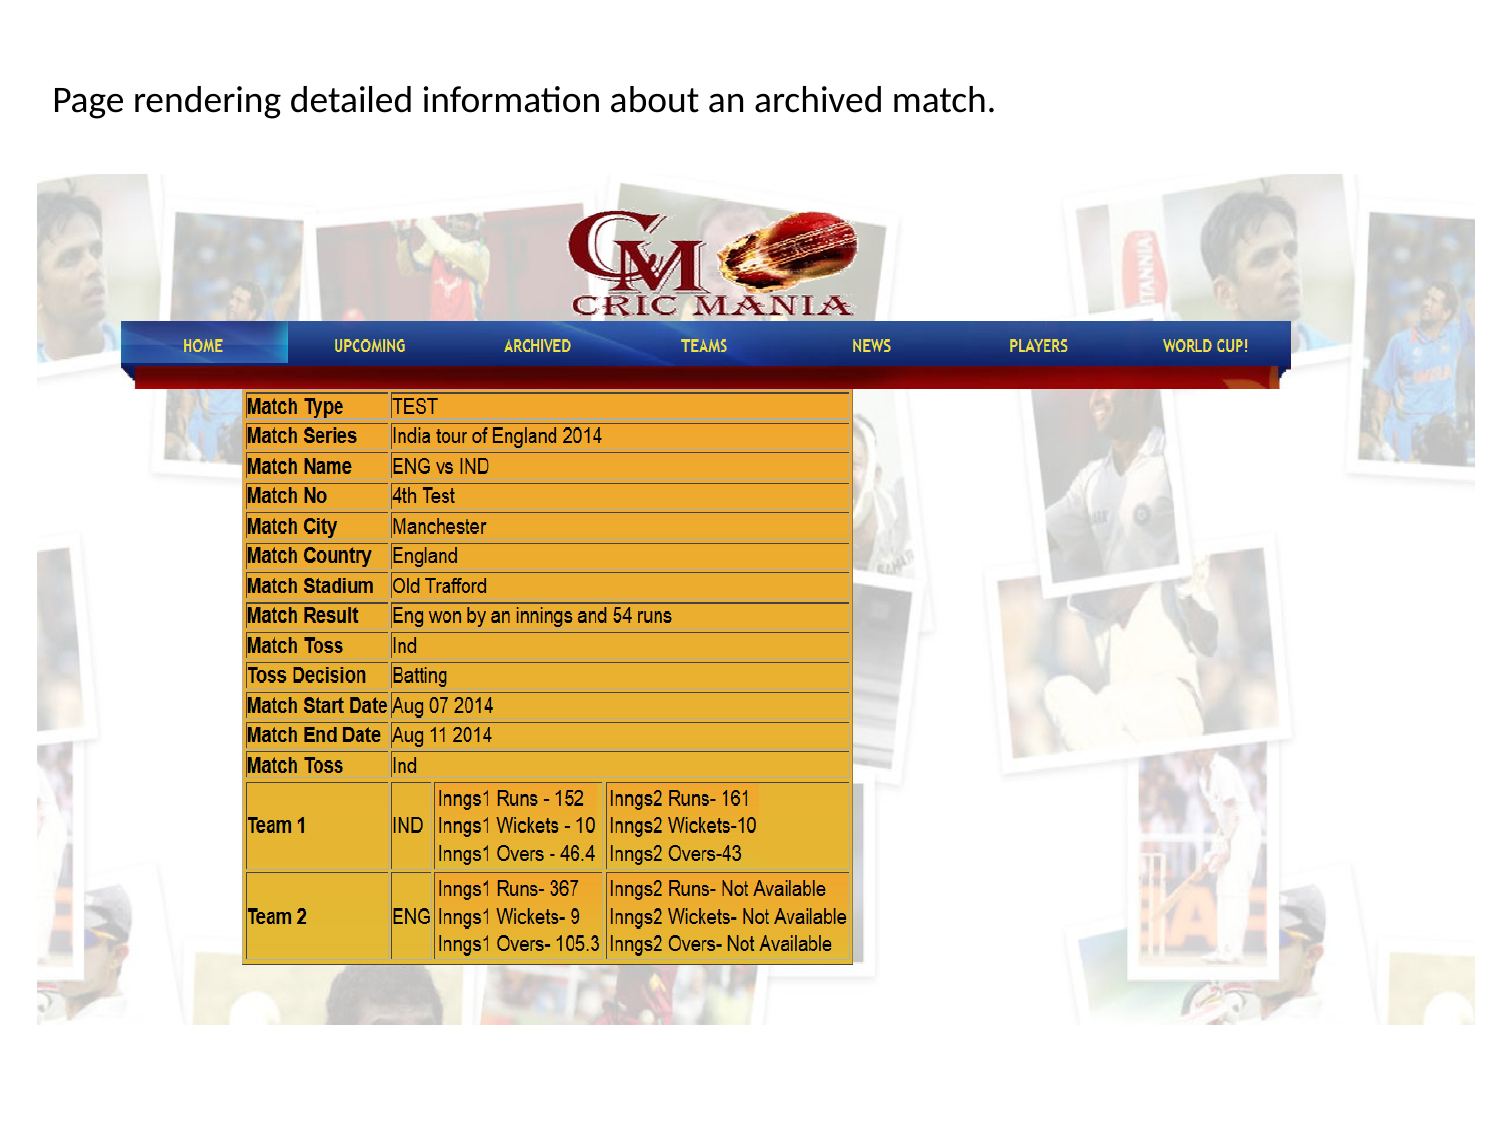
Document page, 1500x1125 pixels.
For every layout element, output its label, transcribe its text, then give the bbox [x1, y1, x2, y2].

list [37, 174, 1476, 1026]
text_box Page rendering detailed information about an archived match. [37, 67, 1363, 128]
